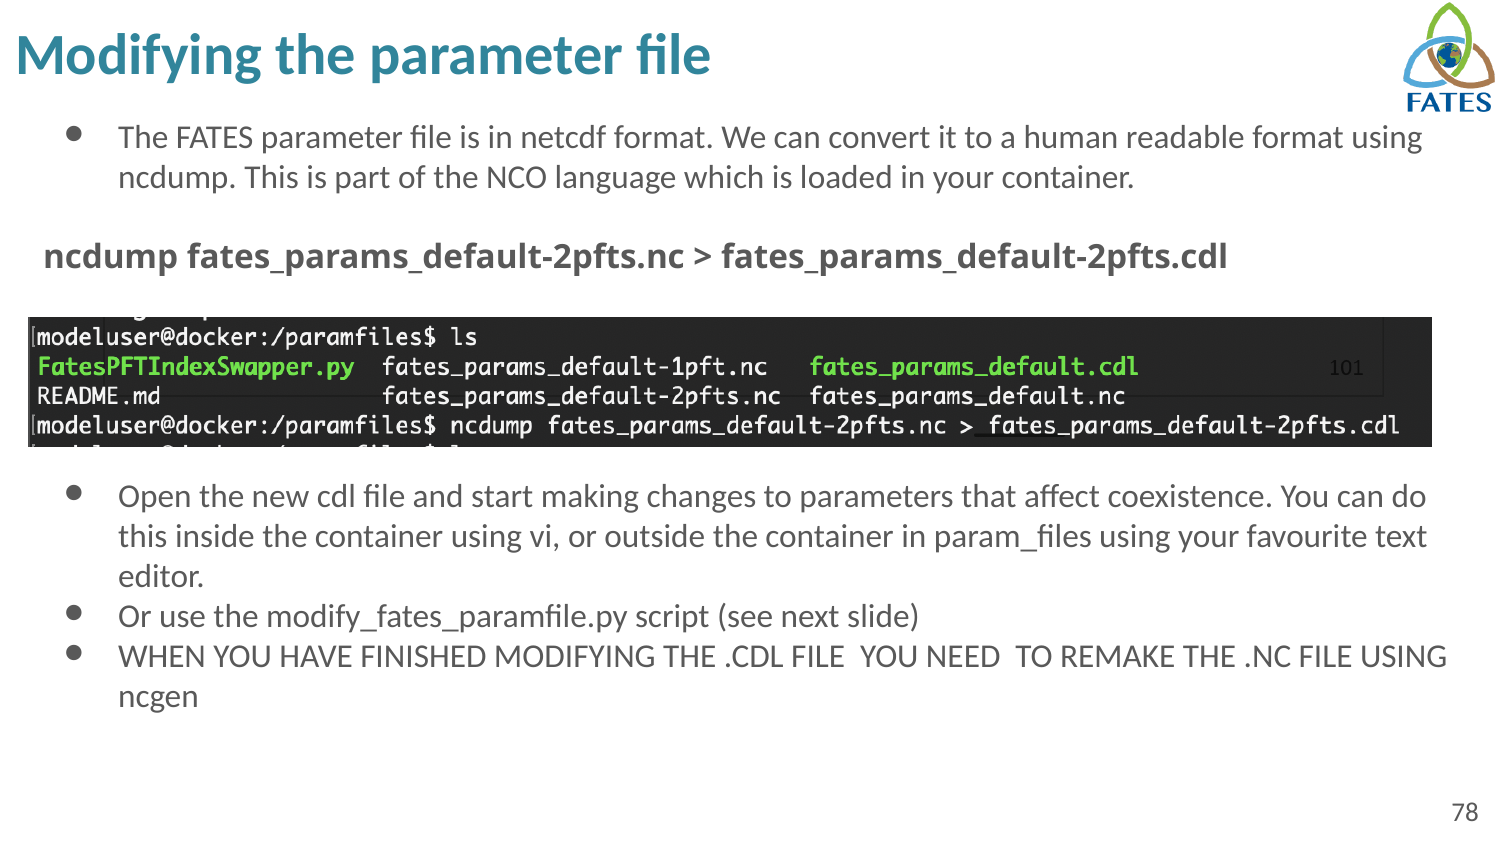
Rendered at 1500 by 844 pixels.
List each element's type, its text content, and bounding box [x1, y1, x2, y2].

picture [1399, 0, 1500, 115]
picture [27, 317, 1432, 448]
title Modifying the parameter file [0, 1, 1396, 114]
text_box The FATES parameter file is in netcdf format. We can convert it to a human readable format using ncdump. This is part of the NCO language which is loaded in your container. ncdump fates_params_default-2pfts.nc > fates_params_default-2pfts.cdl Open the new cdl file and start making changes to parameters that affect coexistence. You can do this inside the container using vi, or outside the container in param_files using your favourite text editor. Or use the modify_fates_paramfile.py script (see next slide) WHEN YOU HAVE FINISHED MODIFYING THE .CDL FILE YOU NEED TO REMAKE THE .NC FILE USING ncgen [28, 99, 1487, 771]
slide_number 78 [1403, 779, 1494, 844]
